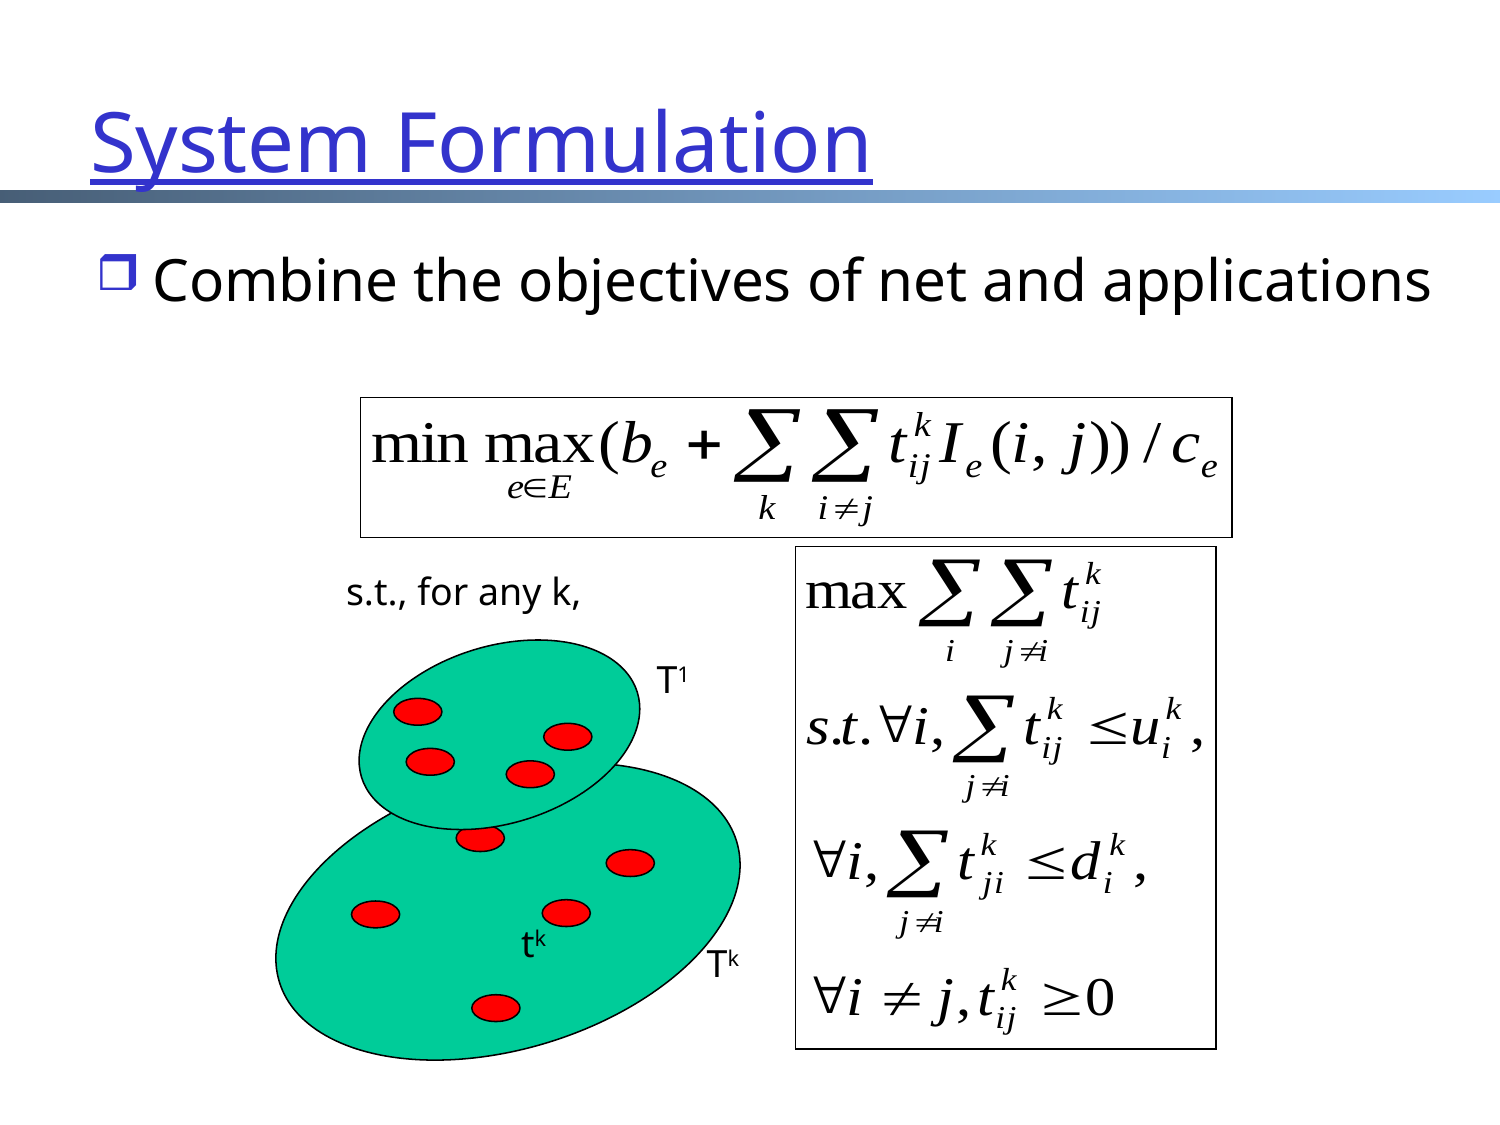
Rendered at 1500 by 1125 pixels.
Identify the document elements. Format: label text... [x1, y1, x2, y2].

title System Formulation [75, 45, 1425, 233]
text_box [268, 774, 782, 1049]
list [360, 398, 1232, 537]
text_box s.t., for any k, [331, 560, 767, 629]
list Combine the objectives of net and applications [81, 235, 1494, 1074]
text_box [354, 645, 732, 824]
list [796, 547, 1216, 1049]
